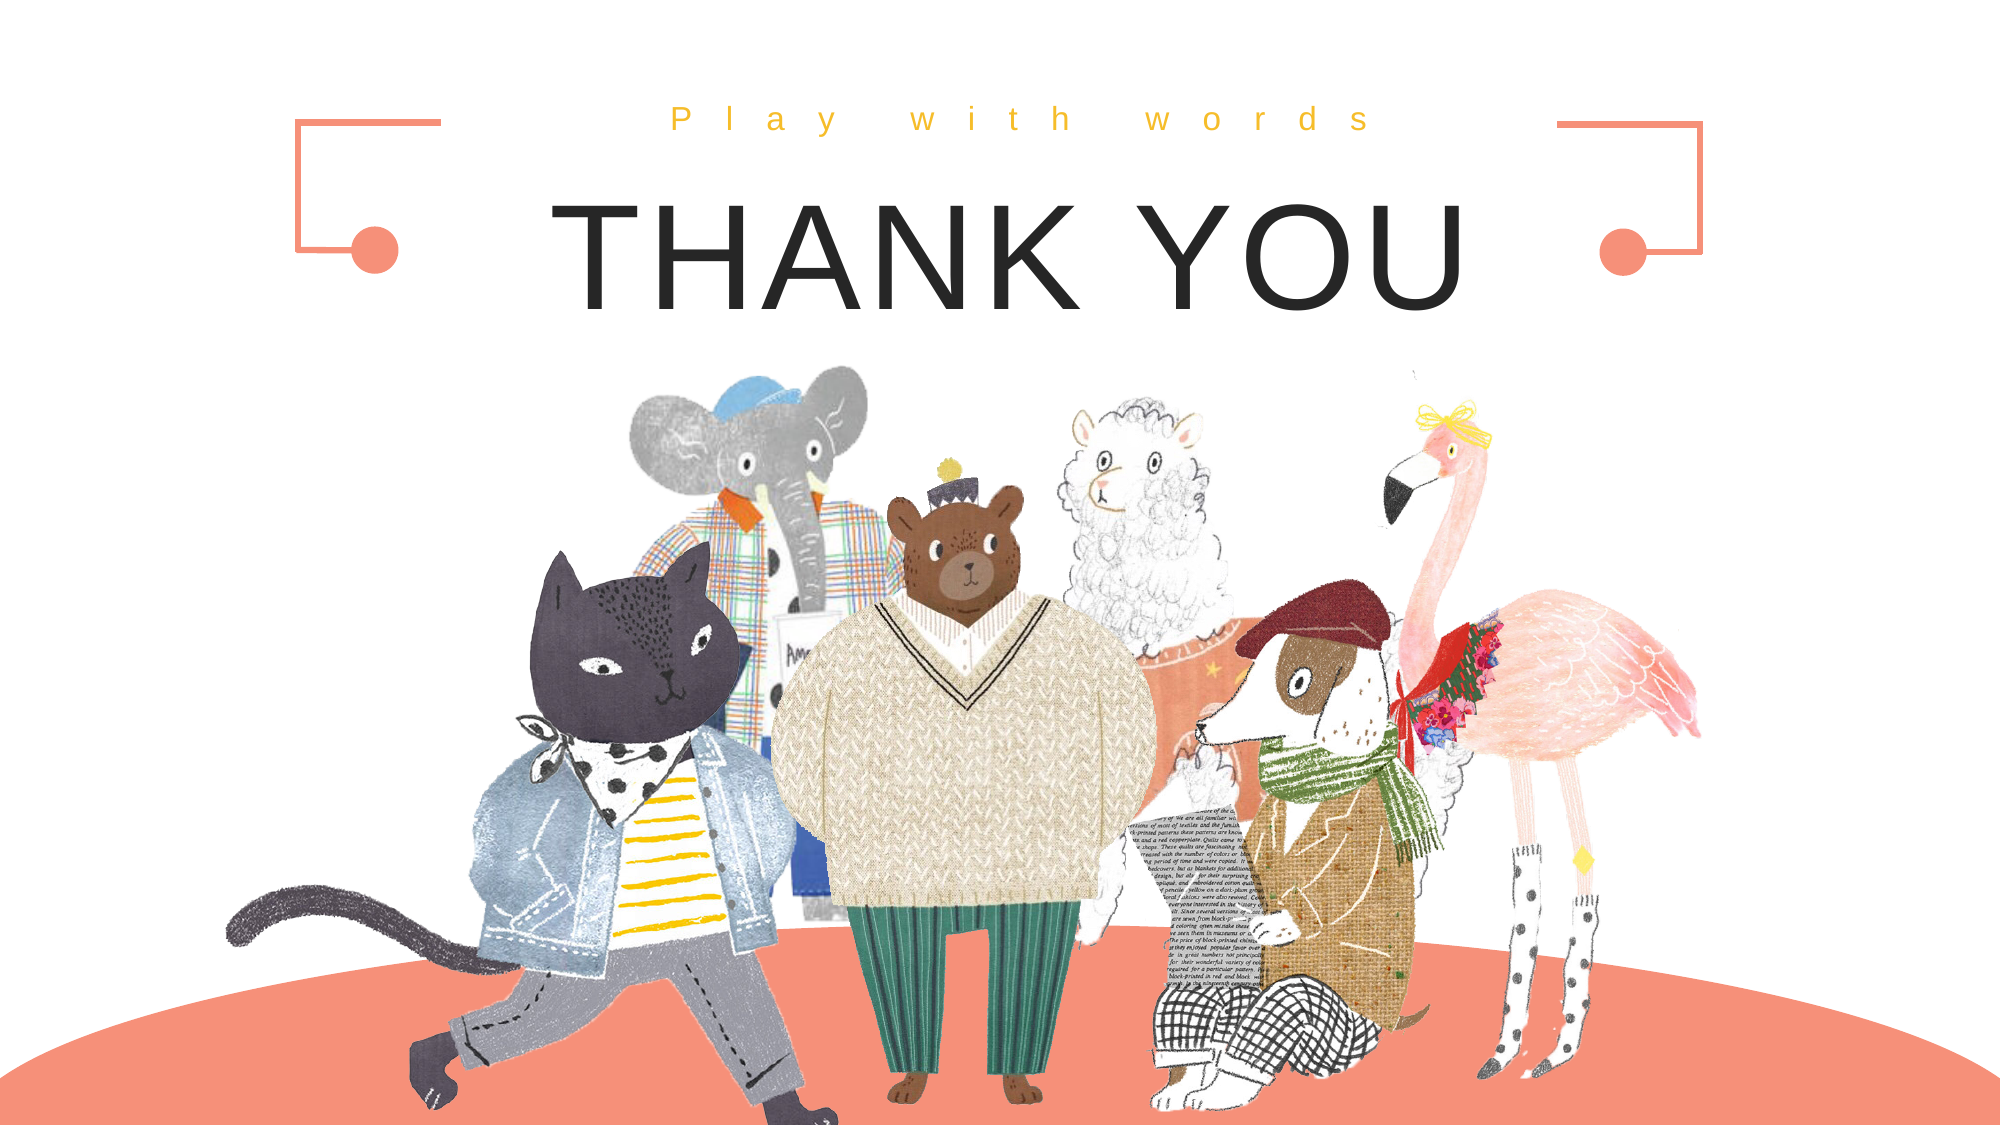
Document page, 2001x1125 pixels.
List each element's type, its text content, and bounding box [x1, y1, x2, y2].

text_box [224, 365, 1702, 1125]
text_box [1702, 979, 2000, 1125]
text_box Play with words [655, 89, 1383, 145]
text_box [294, 122, 442, 273]
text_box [1556, 124, 1704, 275]
text_box [0, 994, 224, 1125]
text_box THANK YOU [534, 151, 1487, 347]
